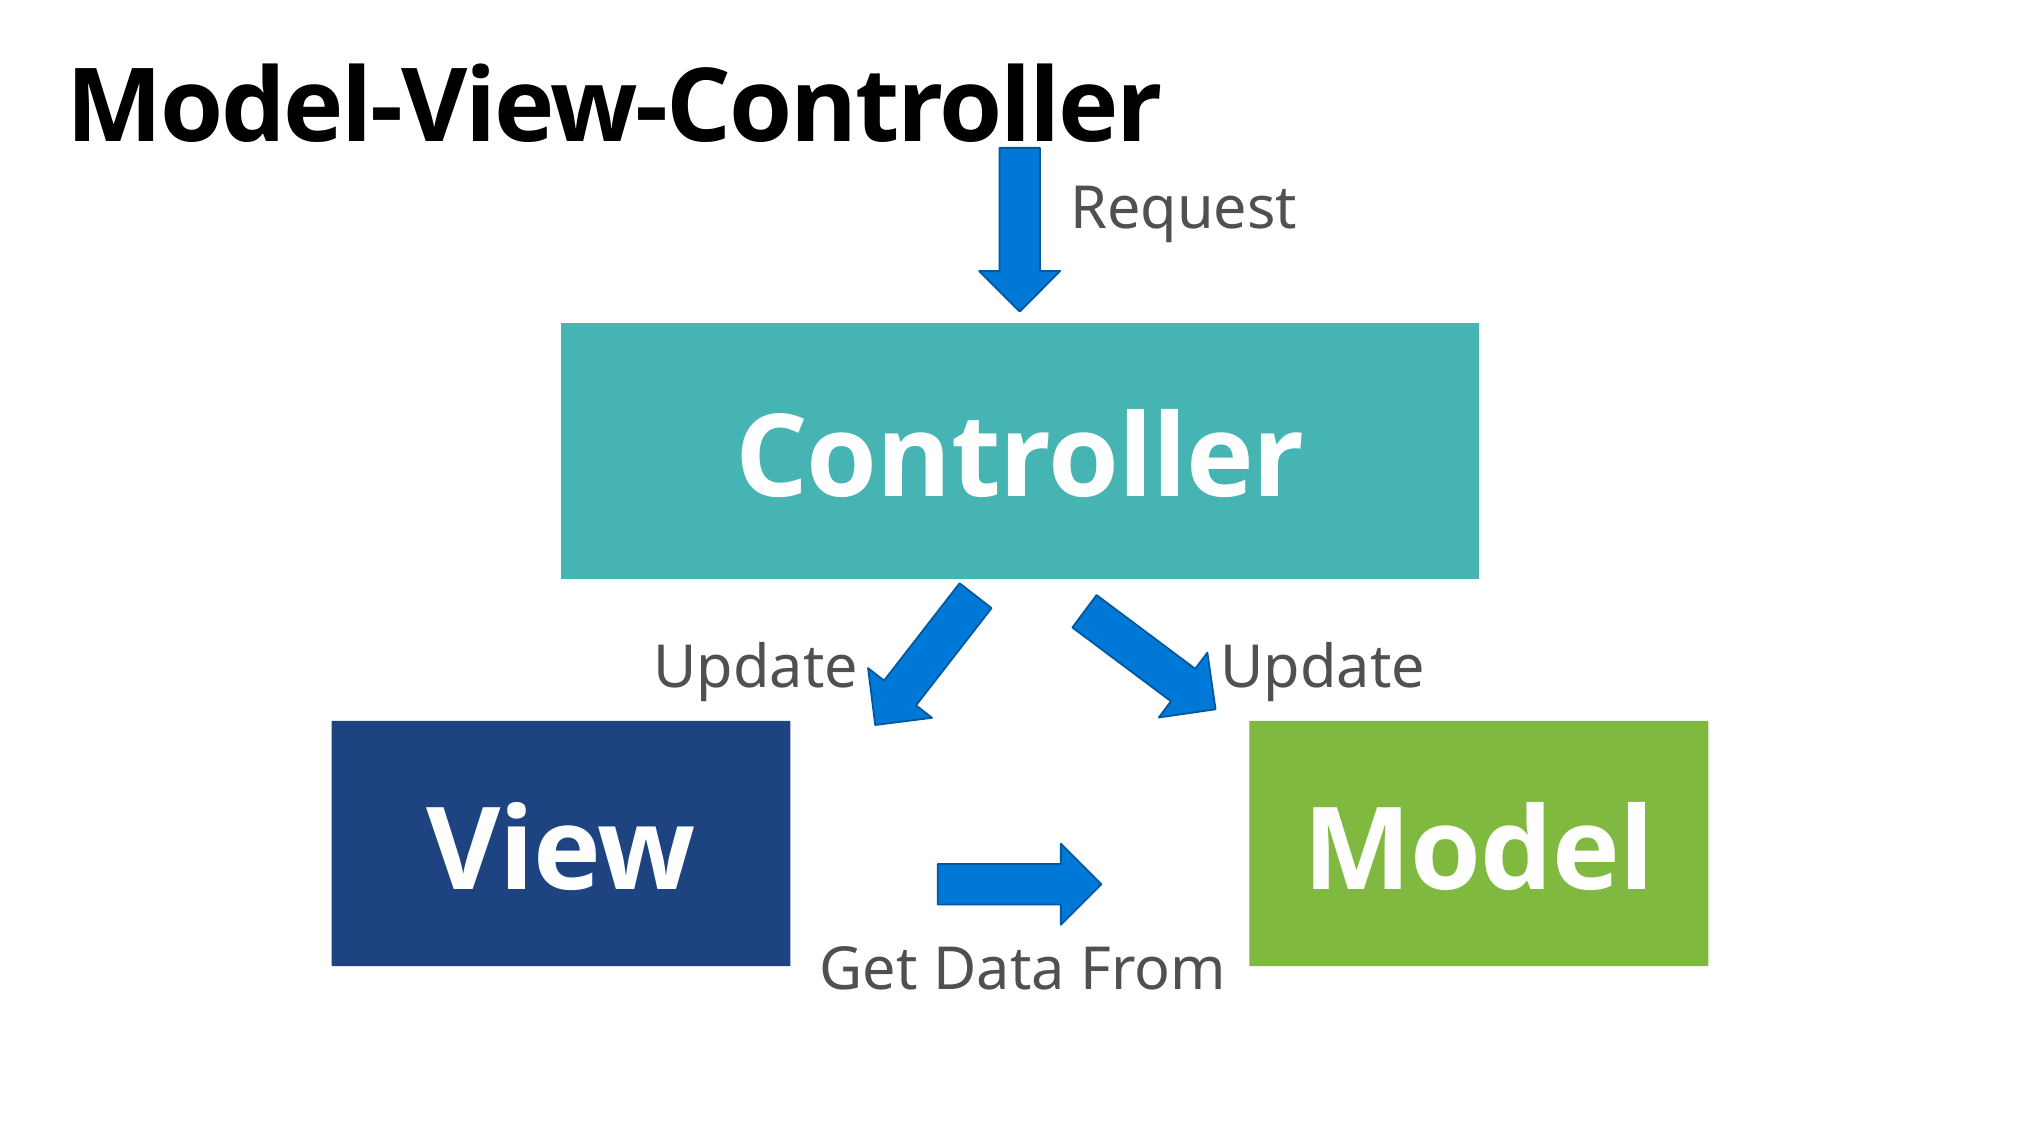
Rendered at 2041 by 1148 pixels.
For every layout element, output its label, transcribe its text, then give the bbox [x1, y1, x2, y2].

text_box [978, 146, 1062, 313]
text_box [936, 842, 1103, 922]
text_box Update [1205, 620, 1441, 707]
text_box Controller [561, 323, 1479, 579]
text_box Request [1055, 161, 1313, 248]
text_box View [331, 720, 791, 967]
title Model-View-Controller [42, 38, 1998, 164]
text_box [872, 582, 993, 726]
text_box [1071, 594, 1217, 719]
text_box Update [638, 620, 874, 707]
text_box Get Data From [804, 922, 1242, 1009]
text_box Model [1249, 720, 1709, 967]
